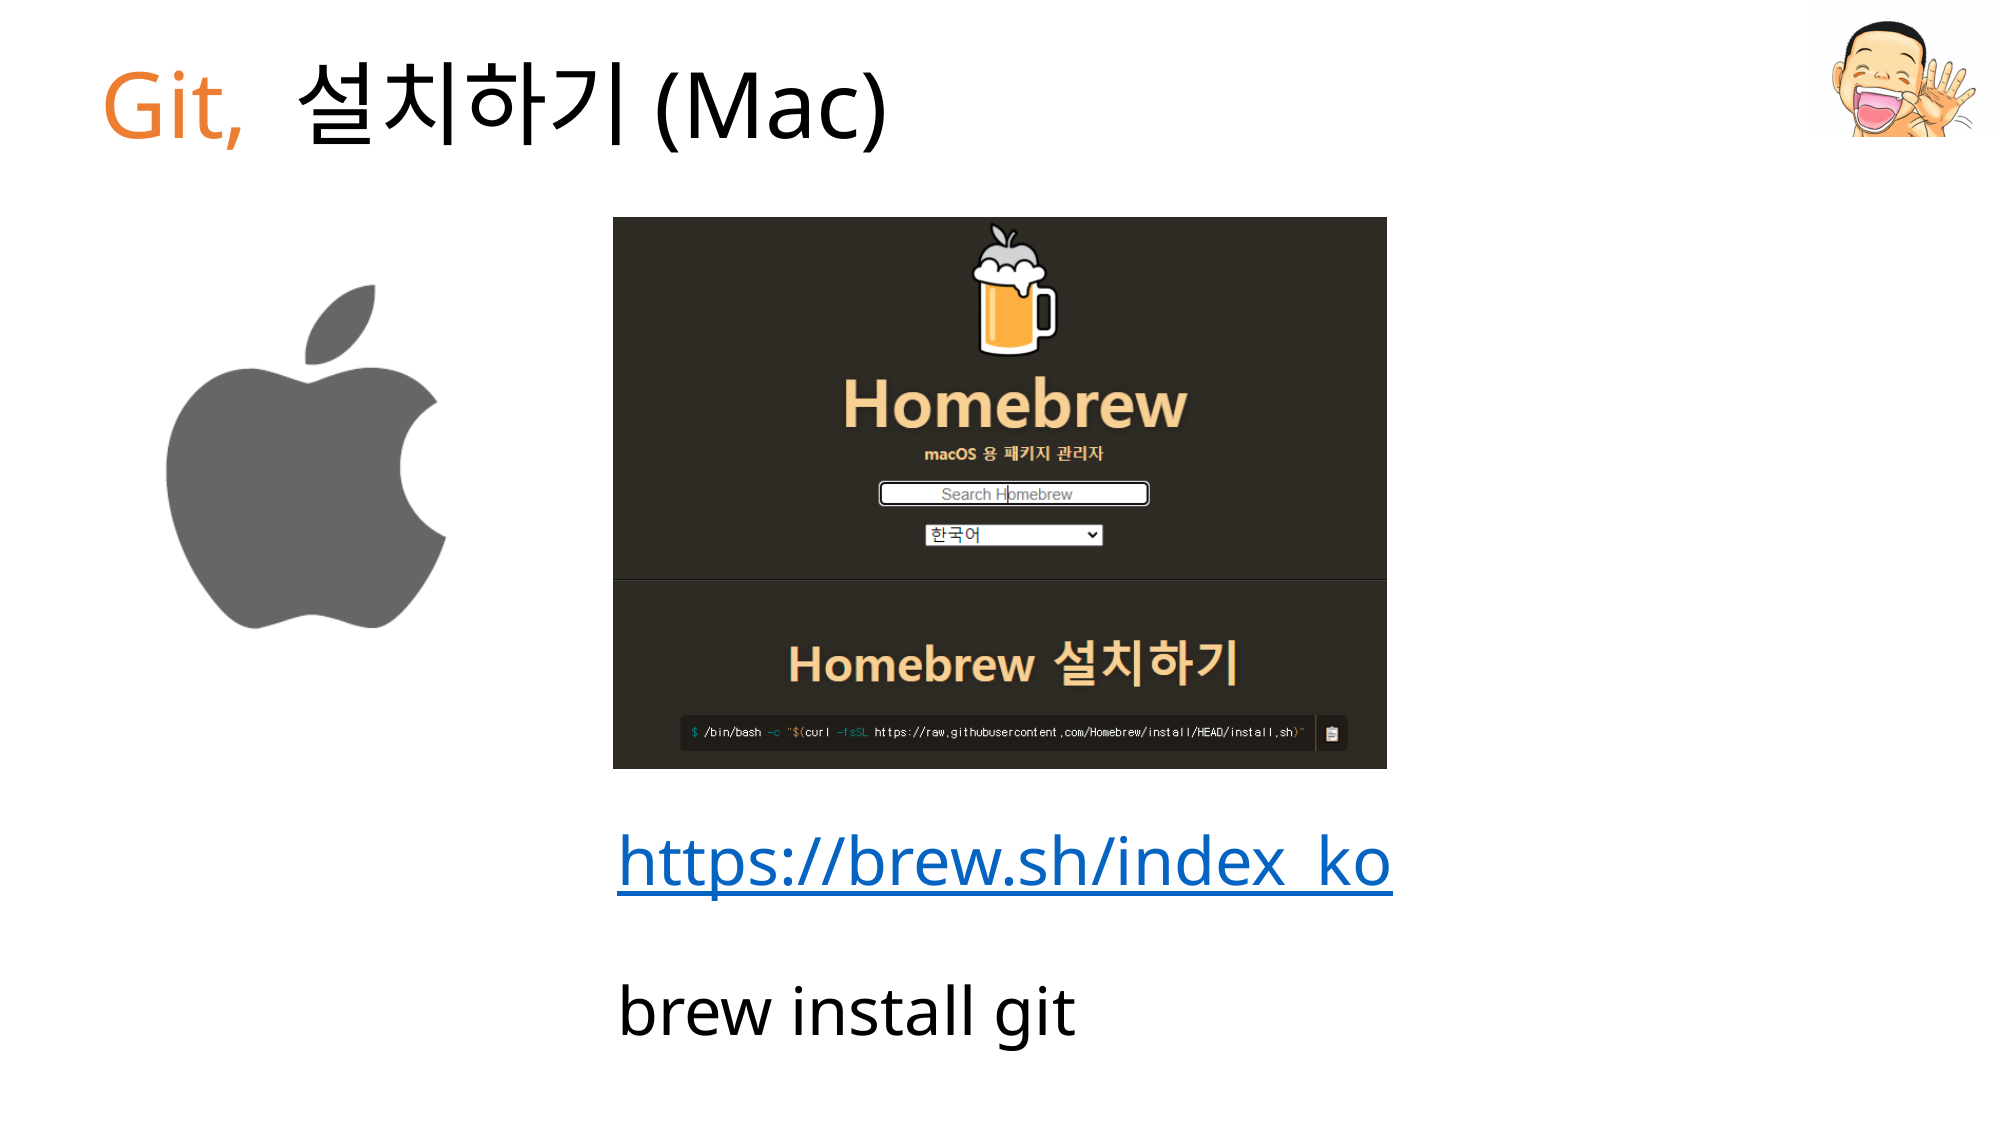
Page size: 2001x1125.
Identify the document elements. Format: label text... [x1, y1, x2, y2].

picture [124, 275, 493, 645]
picture [613, 217, 1387, 769]
text_box brew install git [602, 961, 1817, 1057]
picture [1863, 0, 2000, 137]
title Git, 설치하기(Mac) [85, 0, 1863, 218]
text_box https://brew.sh/index_ko [602, 811, 1817, 918]
